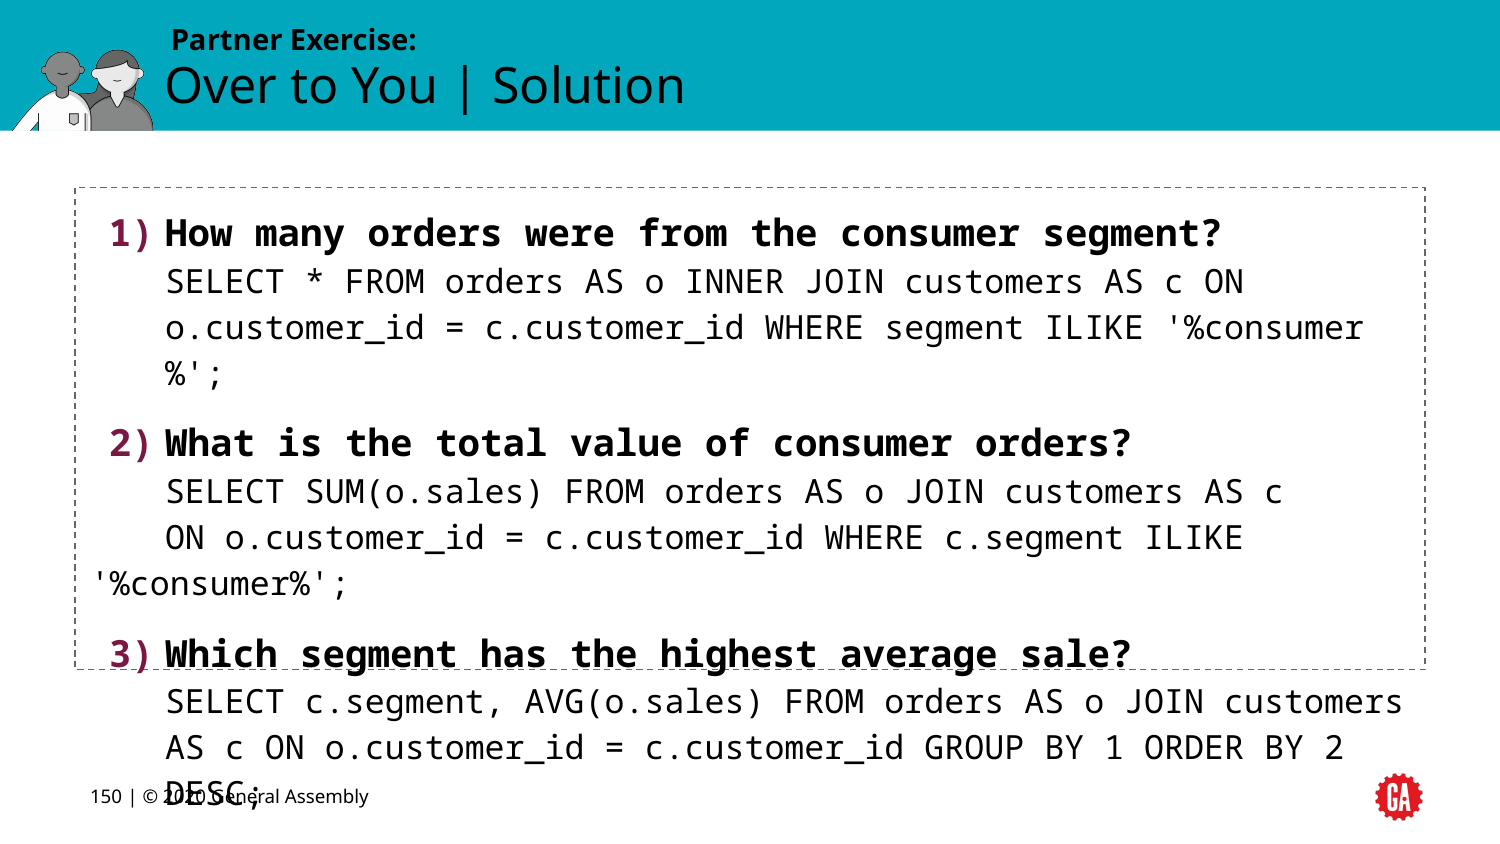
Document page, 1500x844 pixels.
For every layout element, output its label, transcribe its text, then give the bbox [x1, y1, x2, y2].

picture [12, 34, 156, 131]
title Over to You | Solution [149, 38, 971, 115]
picture [1373, 771, 1425, 823]
slide_number ‹#› | © 2020 General Assembly [75, 764, 465, 830]
list How many orders were from the consumer segment? SELECT * FROM orders AS o INNER JOIN customers AS c ON o.customer_id = c.customer_id WHERE segment ILIKE '%consumer%'; What is the total value of consumer orders? SELECT SUM(o.sales) FROM orders AS o JOIN customers AS c ON o.customer_id = c.customer_id WHERE c.segment ILIKE '%consumer%'; Which segment has the highest average sale? SELECT c.segment, AVG(o.sales) FROM orders AS o JOIN customers AS c ON o.customer_id = c.customer_id GROUP BY 1 ORDER BY 2 DESC; [75, 187, 1425, 670]
